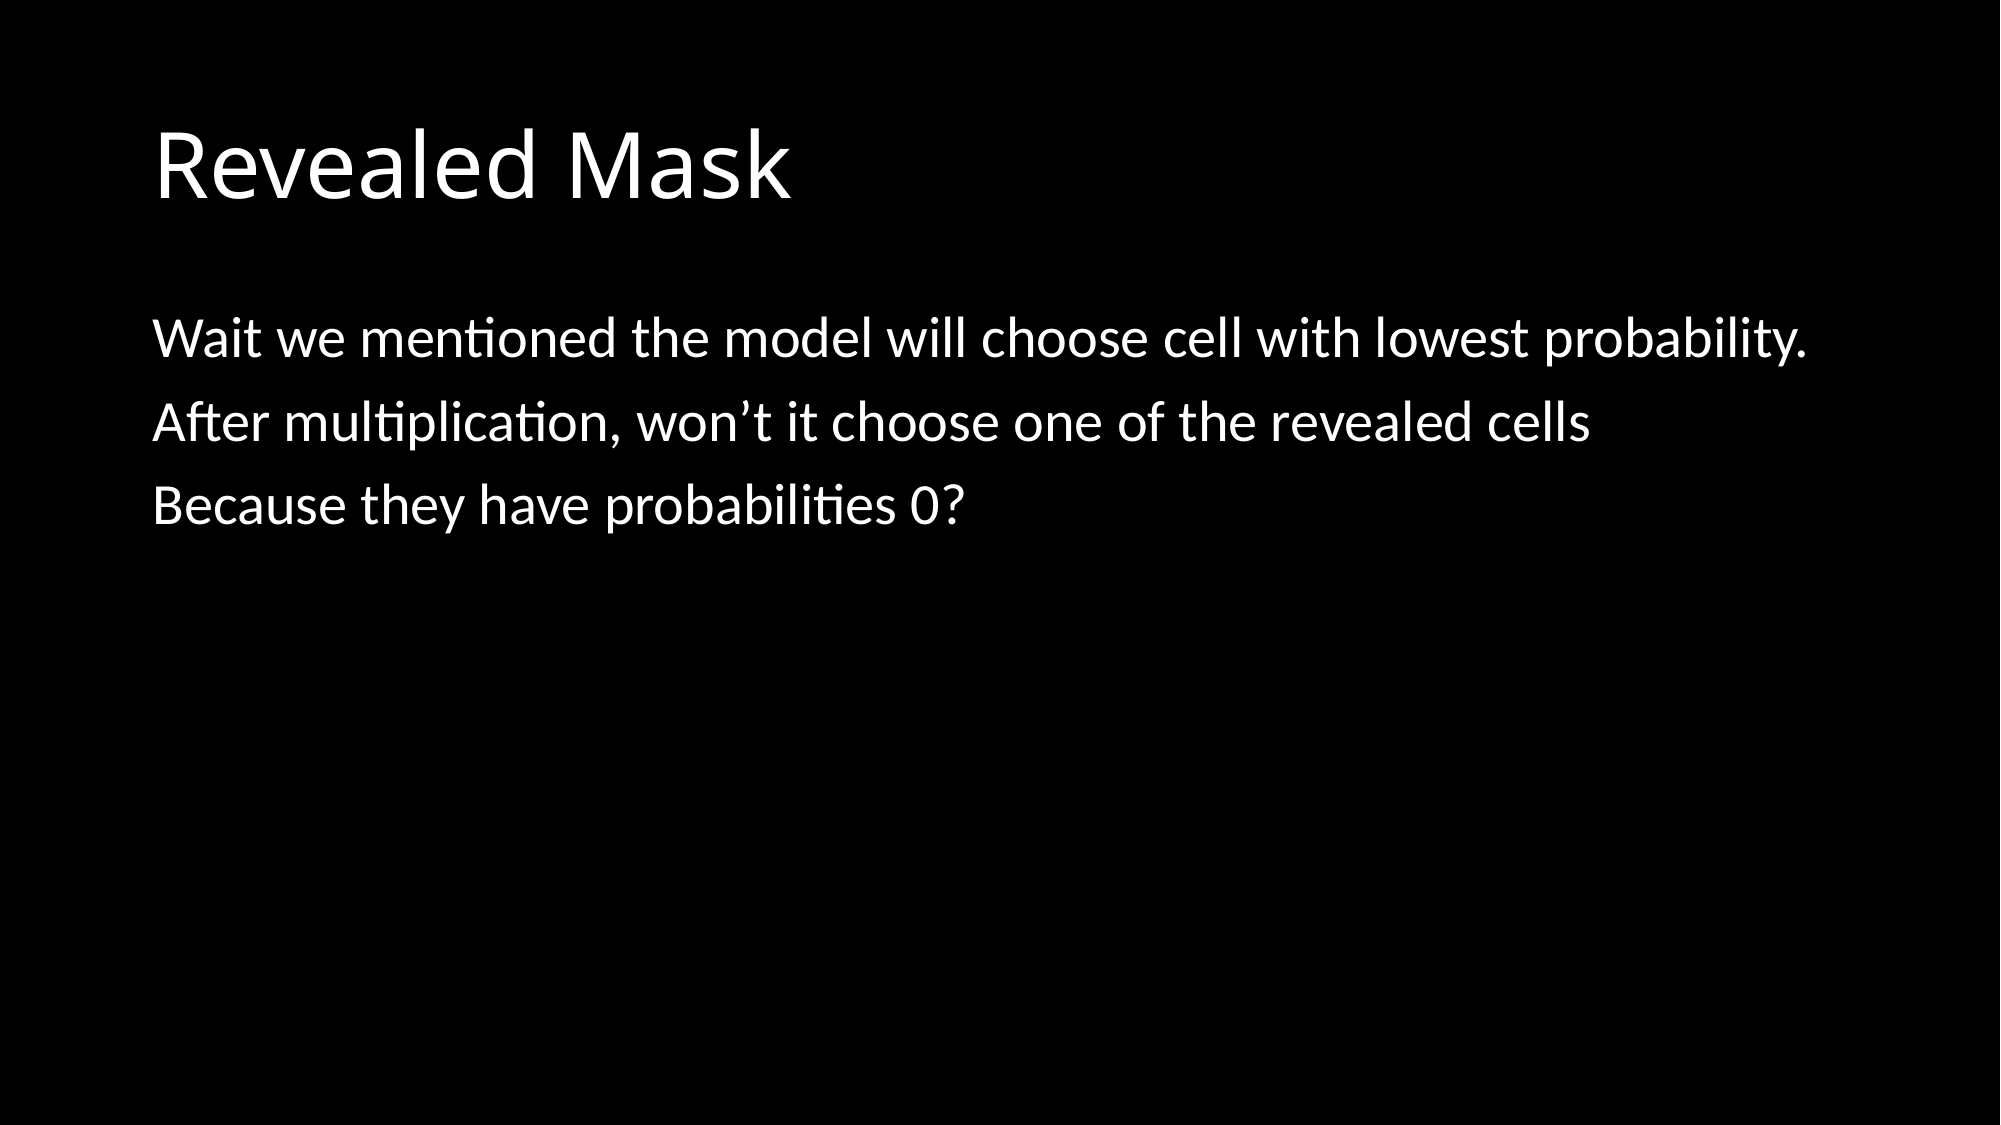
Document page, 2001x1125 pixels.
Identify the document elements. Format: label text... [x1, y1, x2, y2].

title Revealed Mask [137, 59, 1863, 278]
list Wait we mentioned the model will choose cell with lowest probability. After multiplication, won’t it choose one of the revealed cells Because they have probabilities 0? [137, 299, 1863, 1014]
